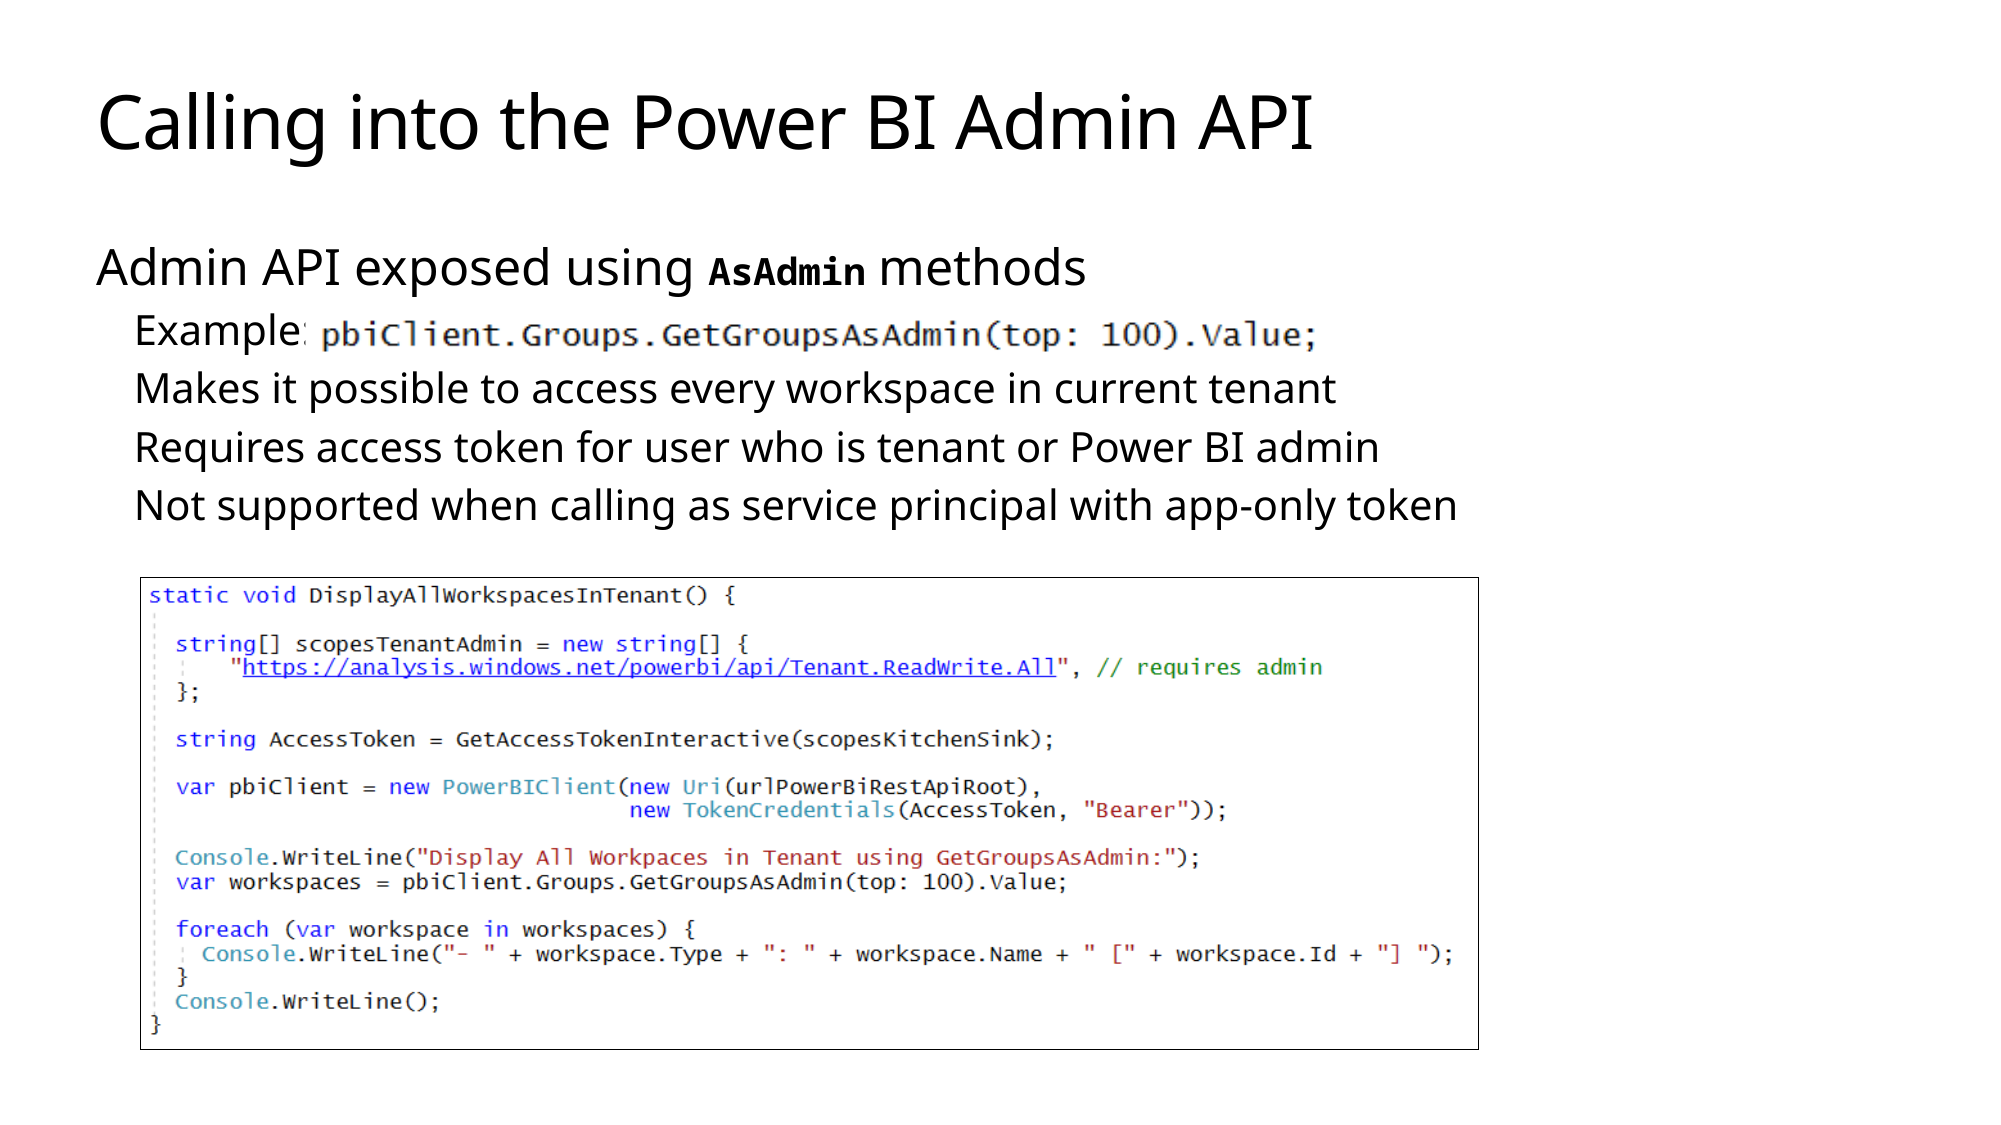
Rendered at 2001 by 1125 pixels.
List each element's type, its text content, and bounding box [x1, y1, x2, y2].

picture [305, 318, 1337, 357]
title Calling into the Power BI Admin API [96, 75, 1904, 166]
list Admin API exposed using AsAdmin methods Example: Makes it possible to access every workspace in current tenant Requires access token for user who is tenant or Power BI admin Not supported when calling as service principal with app-only token [96, 235, 1904, 614]
picture [140, 577, 1479, 1051]
